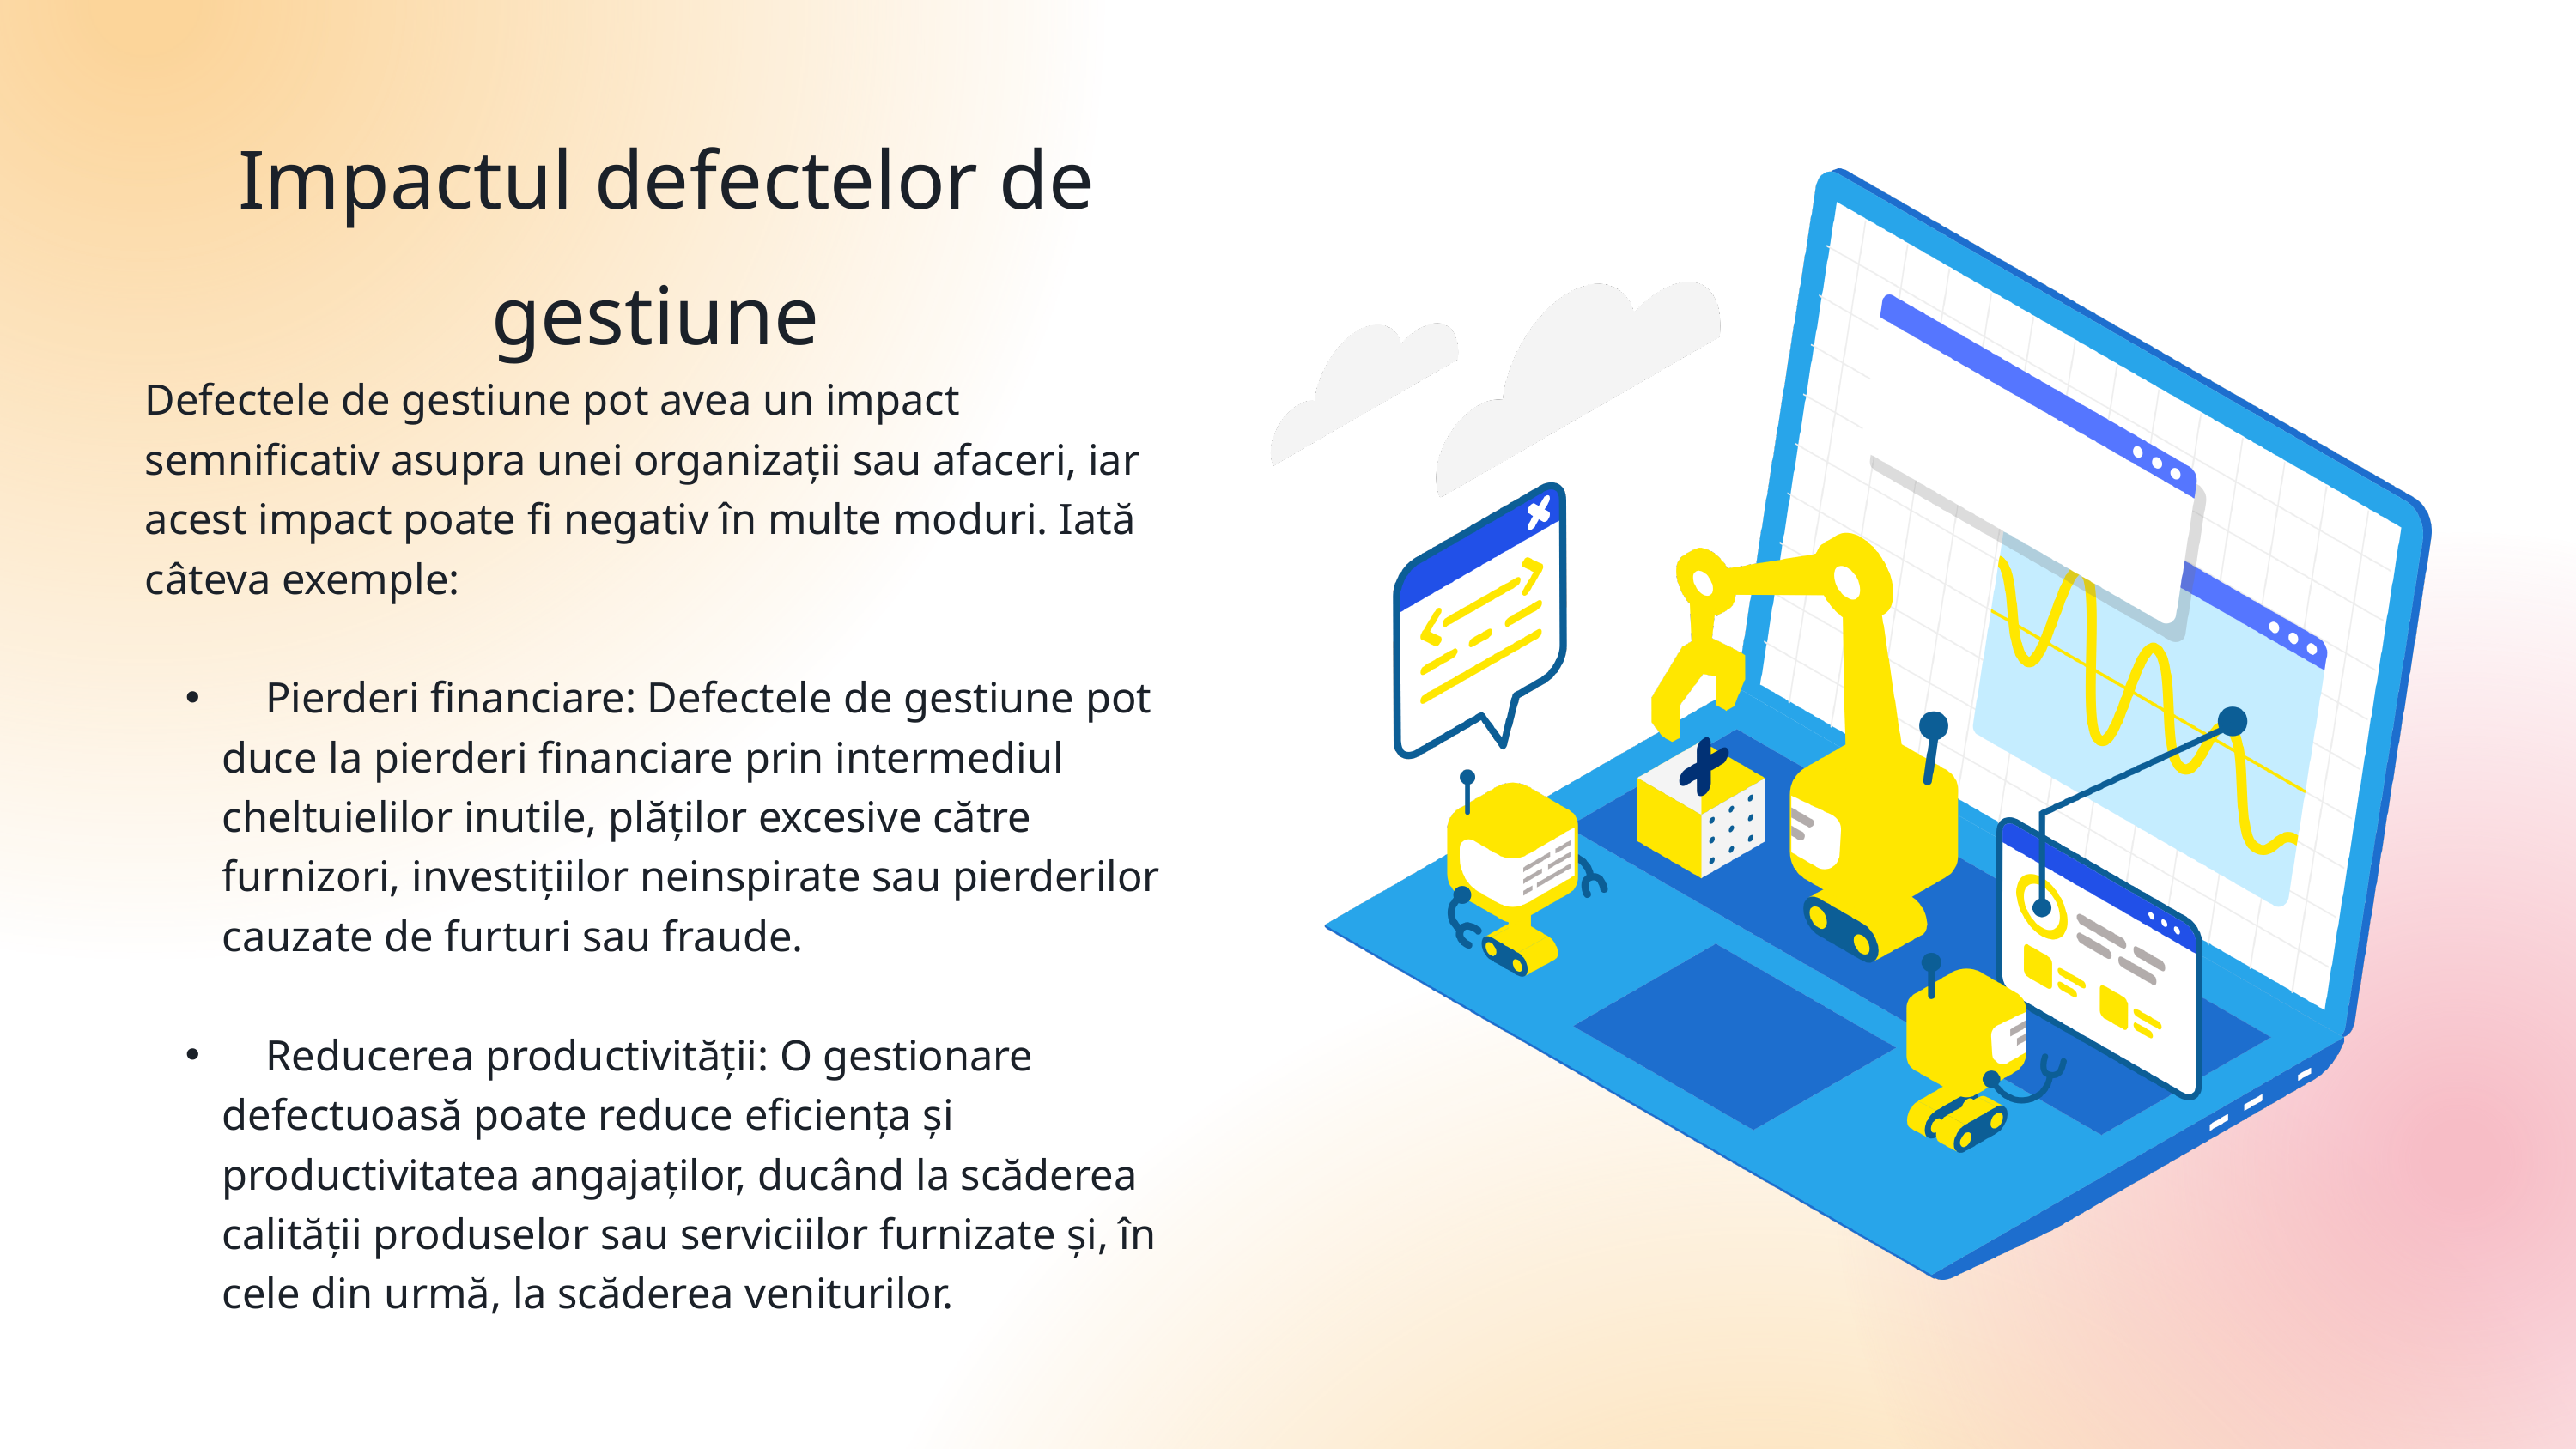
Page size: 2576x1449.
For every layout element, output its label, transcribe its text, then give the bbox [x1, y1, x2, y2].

text_box Defectele de gestiune pot avea un impact semnificativ asupra unei organizații sau afaceri, iar acest impact poate fi negativ în multe moduri. Iată câteva exemple: Pierderi financiare: Defectele de gestiune pot duce la pierderi financiare prin intermediul cheltuielilor inutile, plăților excesive către furnizori, investițiilor neinspirate sau pierderilor cauzate de furturi sau fraude. Reducerea productivității: O gestionare defectuoasă poate reduce eficiența și productivitatea angajaților, ducând la scăderea calității produselor sau serviciilor furnizate și, în cele din urmă, la scăderea veniturilor. [144, 1069, 692, 1318]
picture [0, 0, 2576, 1449]
